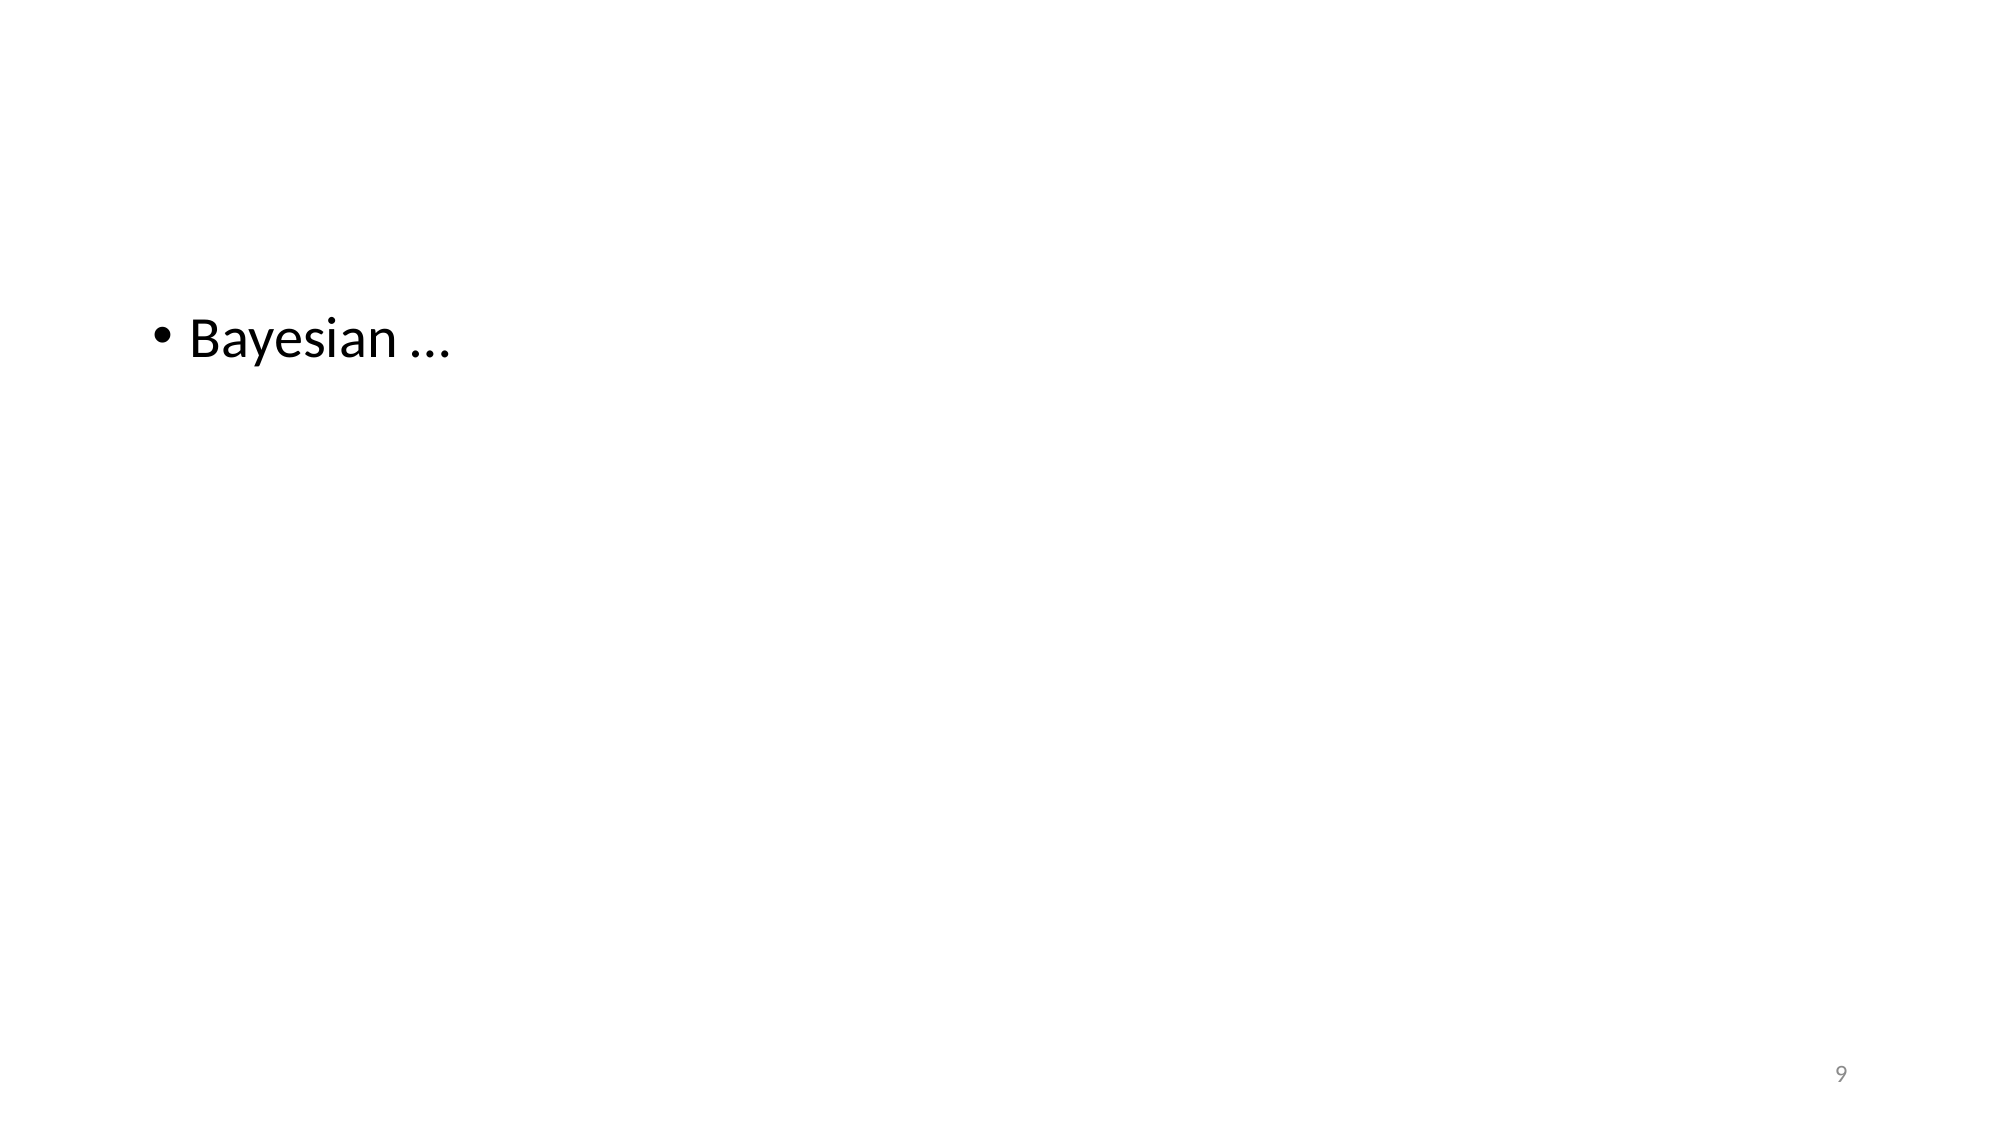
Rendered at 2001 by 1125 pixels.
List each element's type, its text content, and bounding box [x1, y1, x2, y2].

slide_number 9 [1412, 1042, 1863, 1103]
list Bayesian … [137, 299, 1863, 1014]
